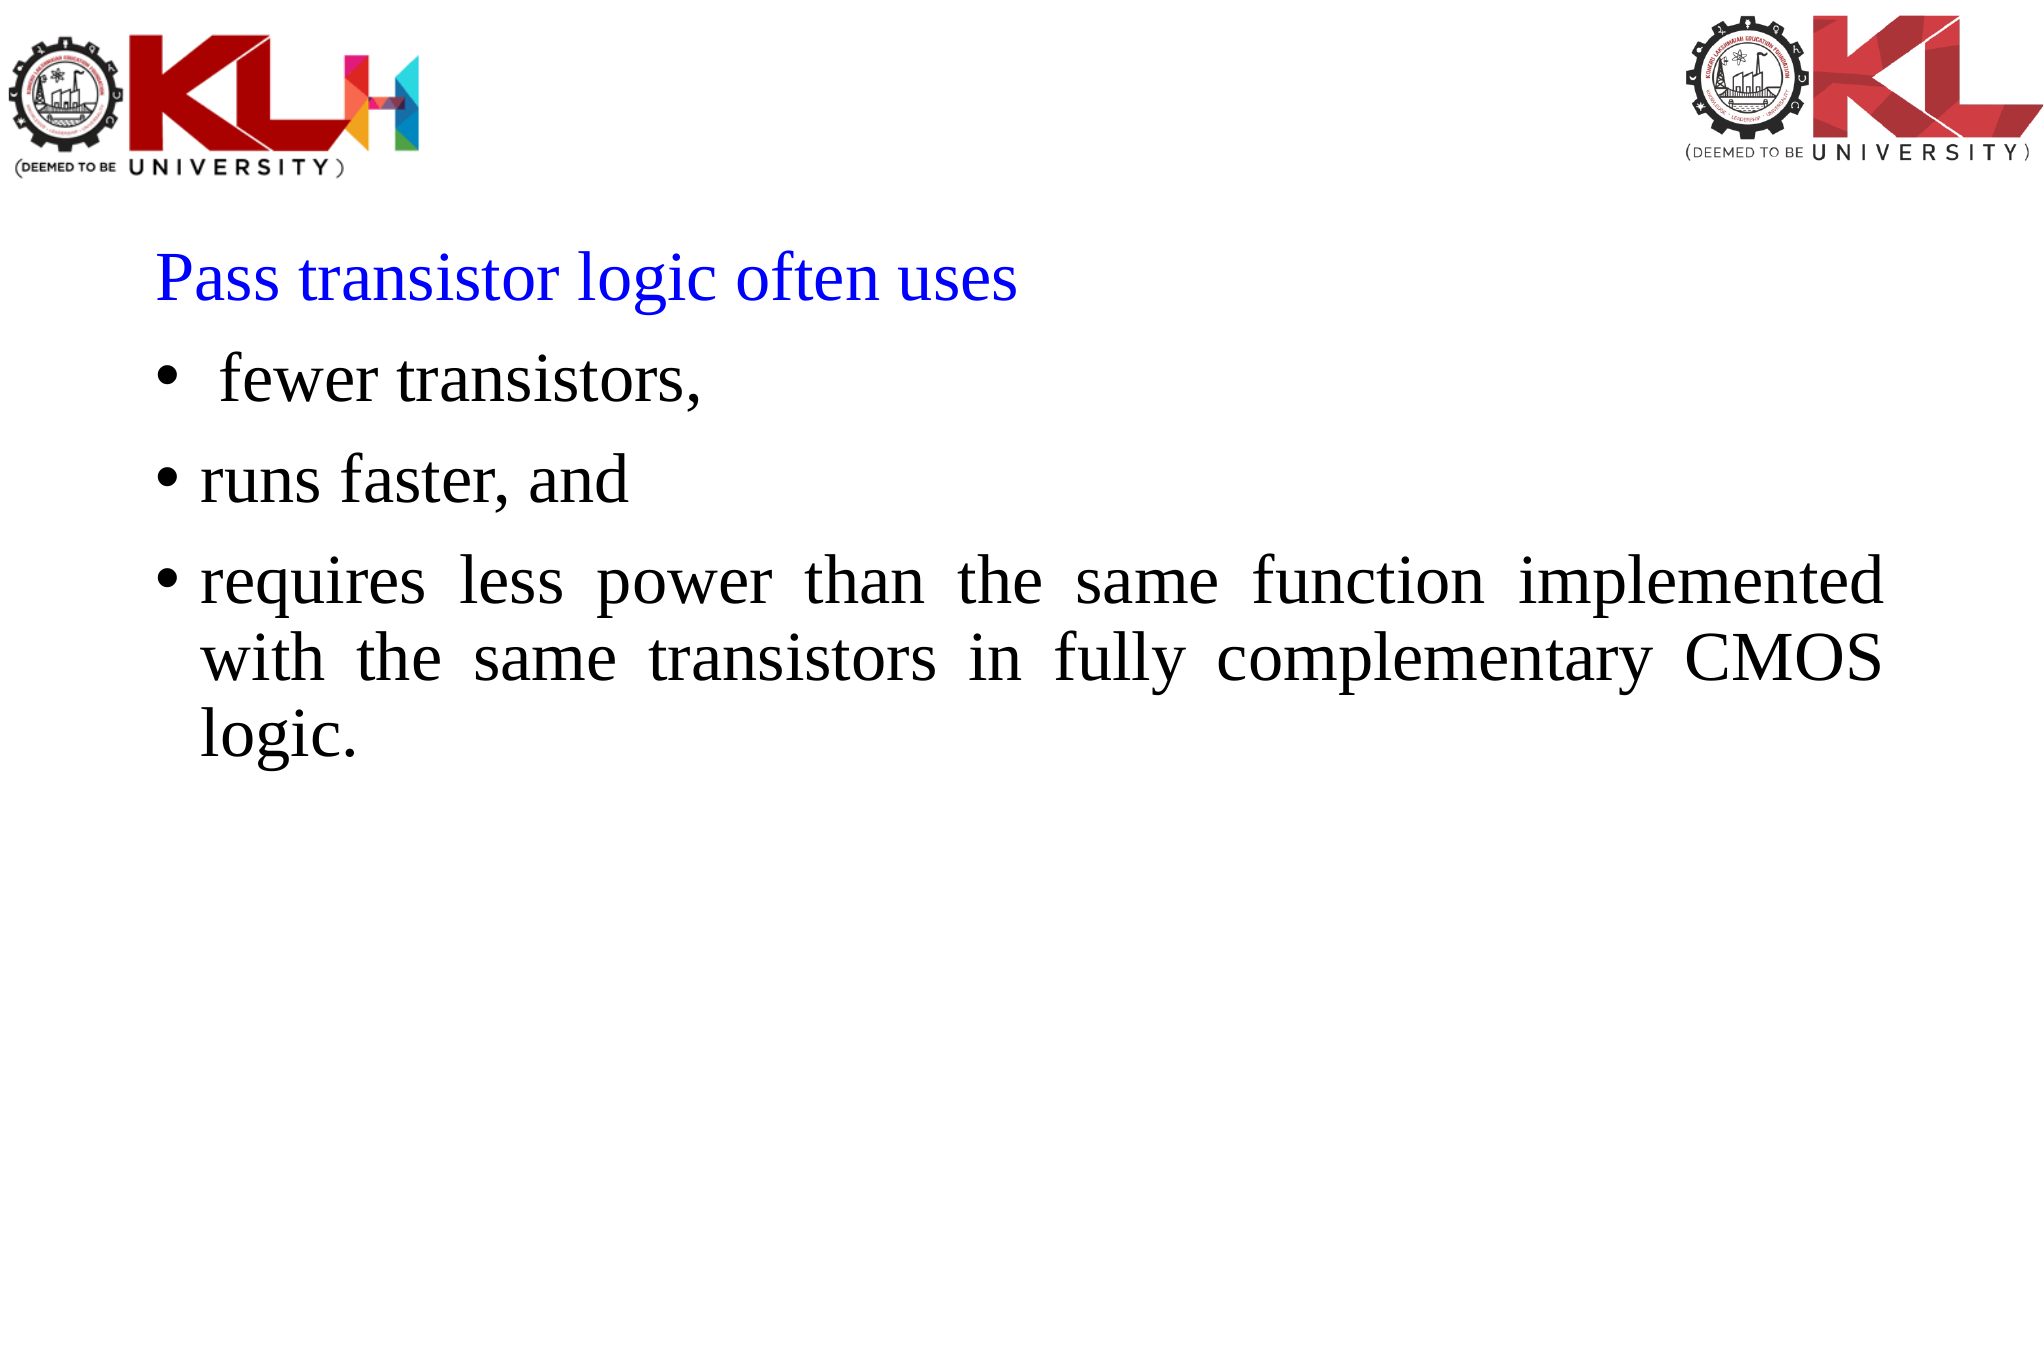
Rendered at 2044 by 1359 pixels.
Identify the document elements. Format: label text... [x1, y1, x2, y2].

picture [0, 1, 433, 207]
picture [1686, 15, 2044, 161]
list Pass transistor logic often uses fewer transistors, runs faster, and requires less power than the same function implemented with the same transistors in fully complementary CMOS logic. [140, 232, 1903, 1094]
